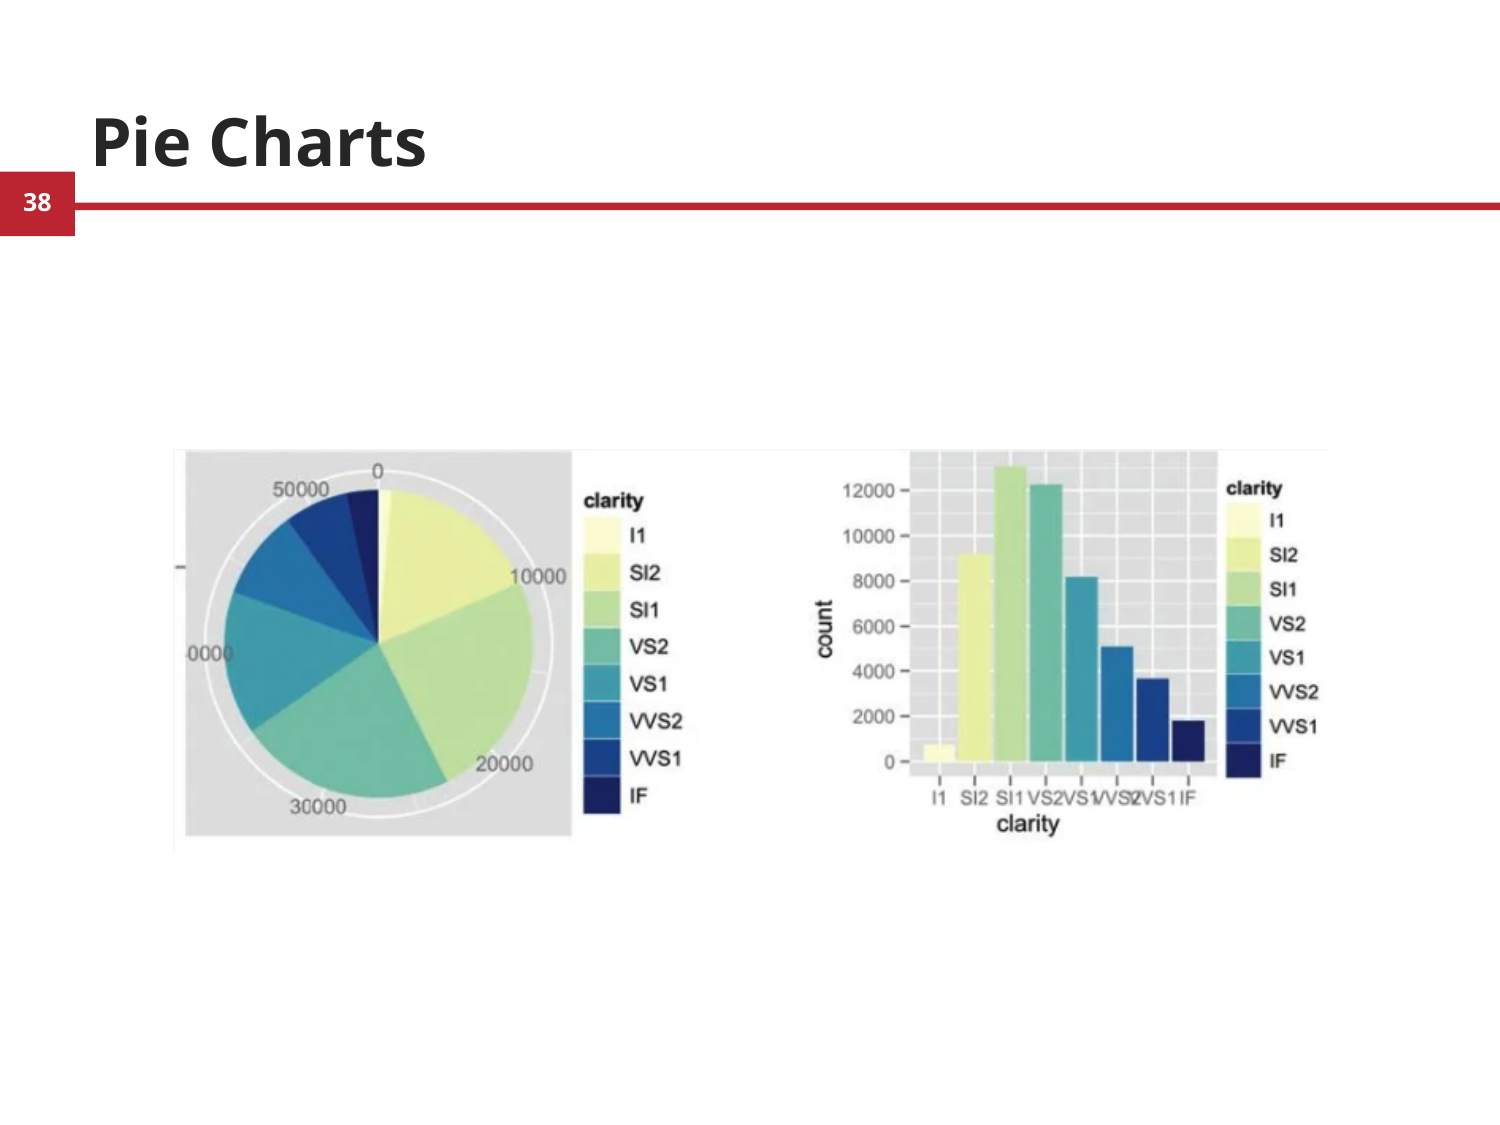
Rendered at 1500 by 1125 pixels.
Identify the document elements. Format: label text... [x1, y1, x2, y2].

title Pie Charts [75, 56, 1425, 188]
picture [172, 449, 1327, 853]
